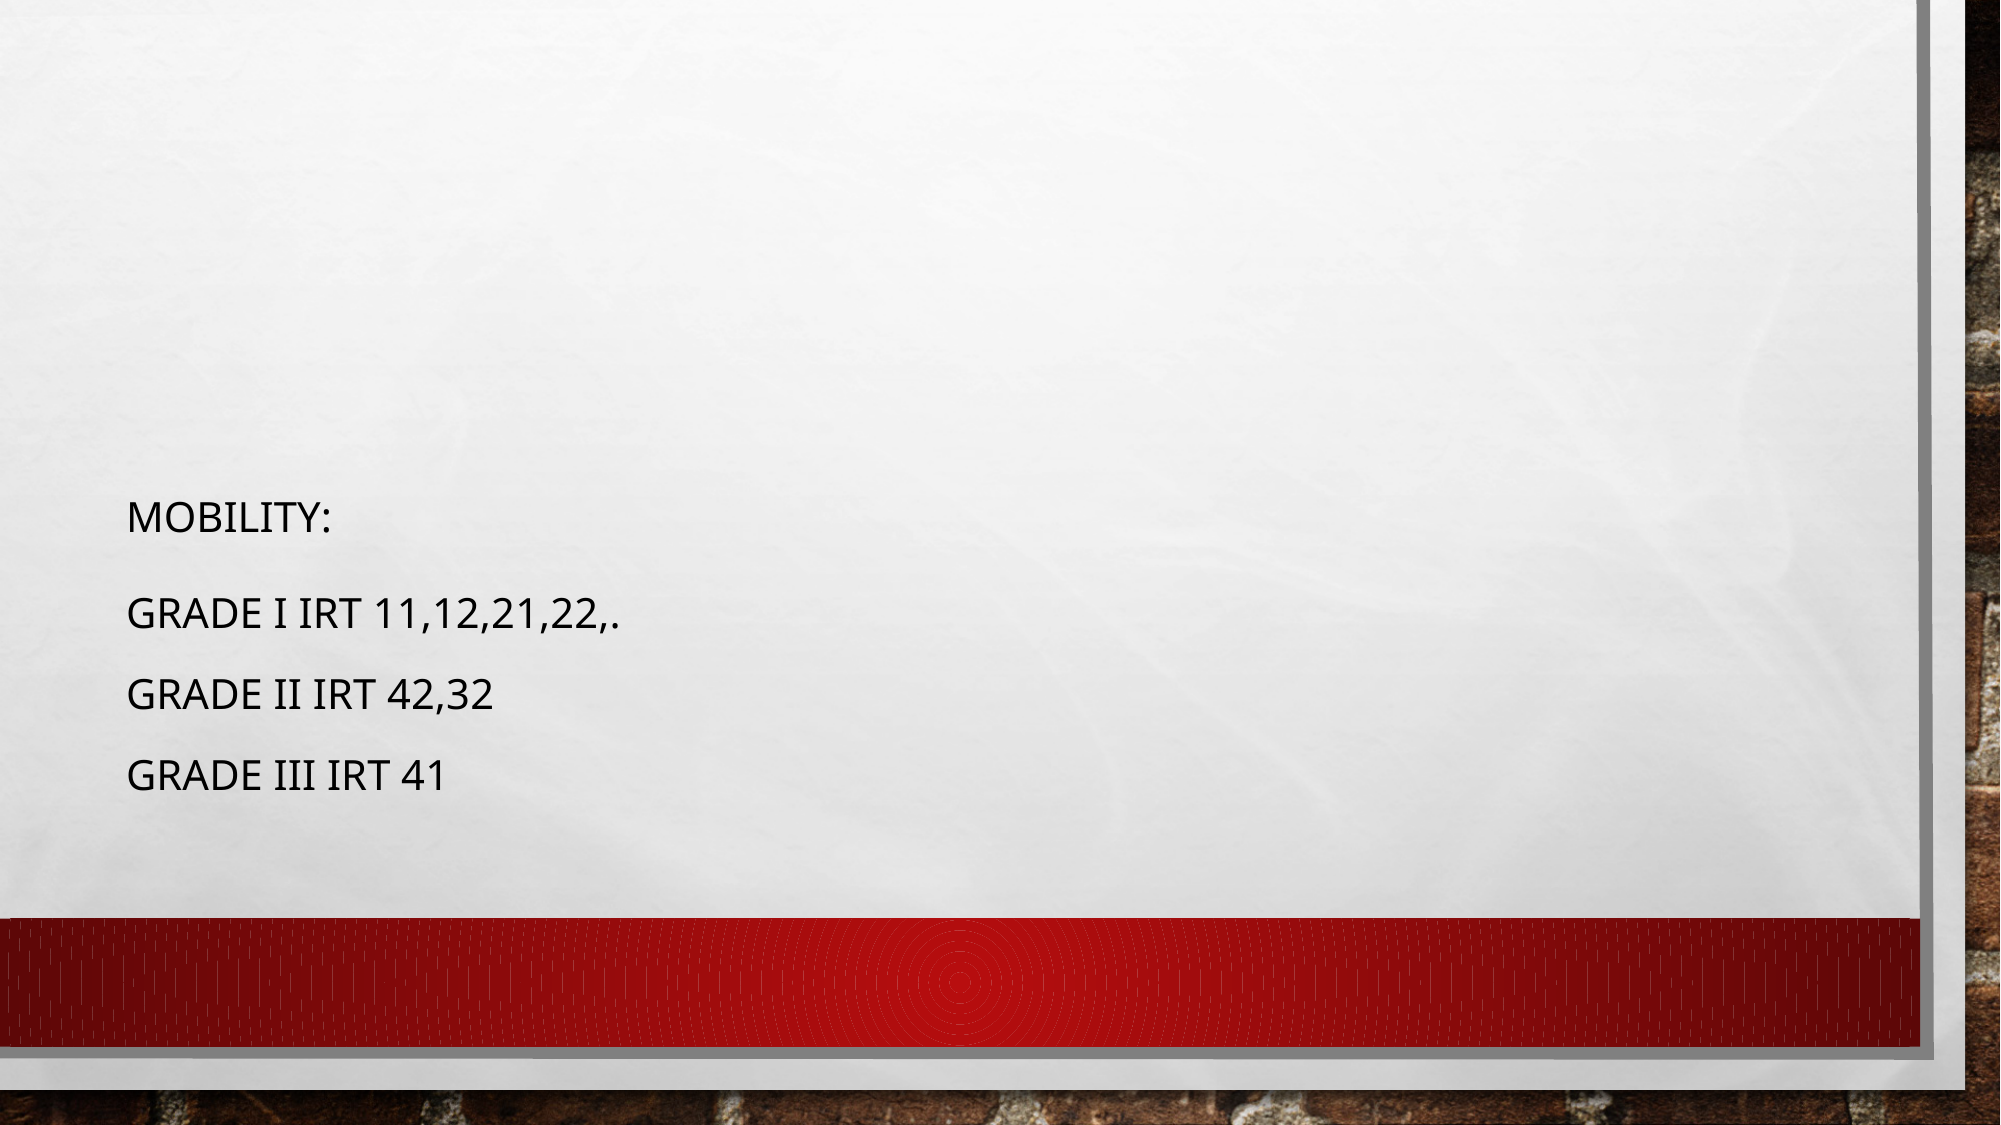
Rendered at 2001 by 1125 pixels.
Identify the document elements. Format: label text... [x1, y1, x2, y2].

picture [0, 0, 2000, 1125]
list Mobility: Grade I irt 11,12,21,22,. Grade II irt 42,32 Grade III irt 41 [111, 354, 1522, 992]
